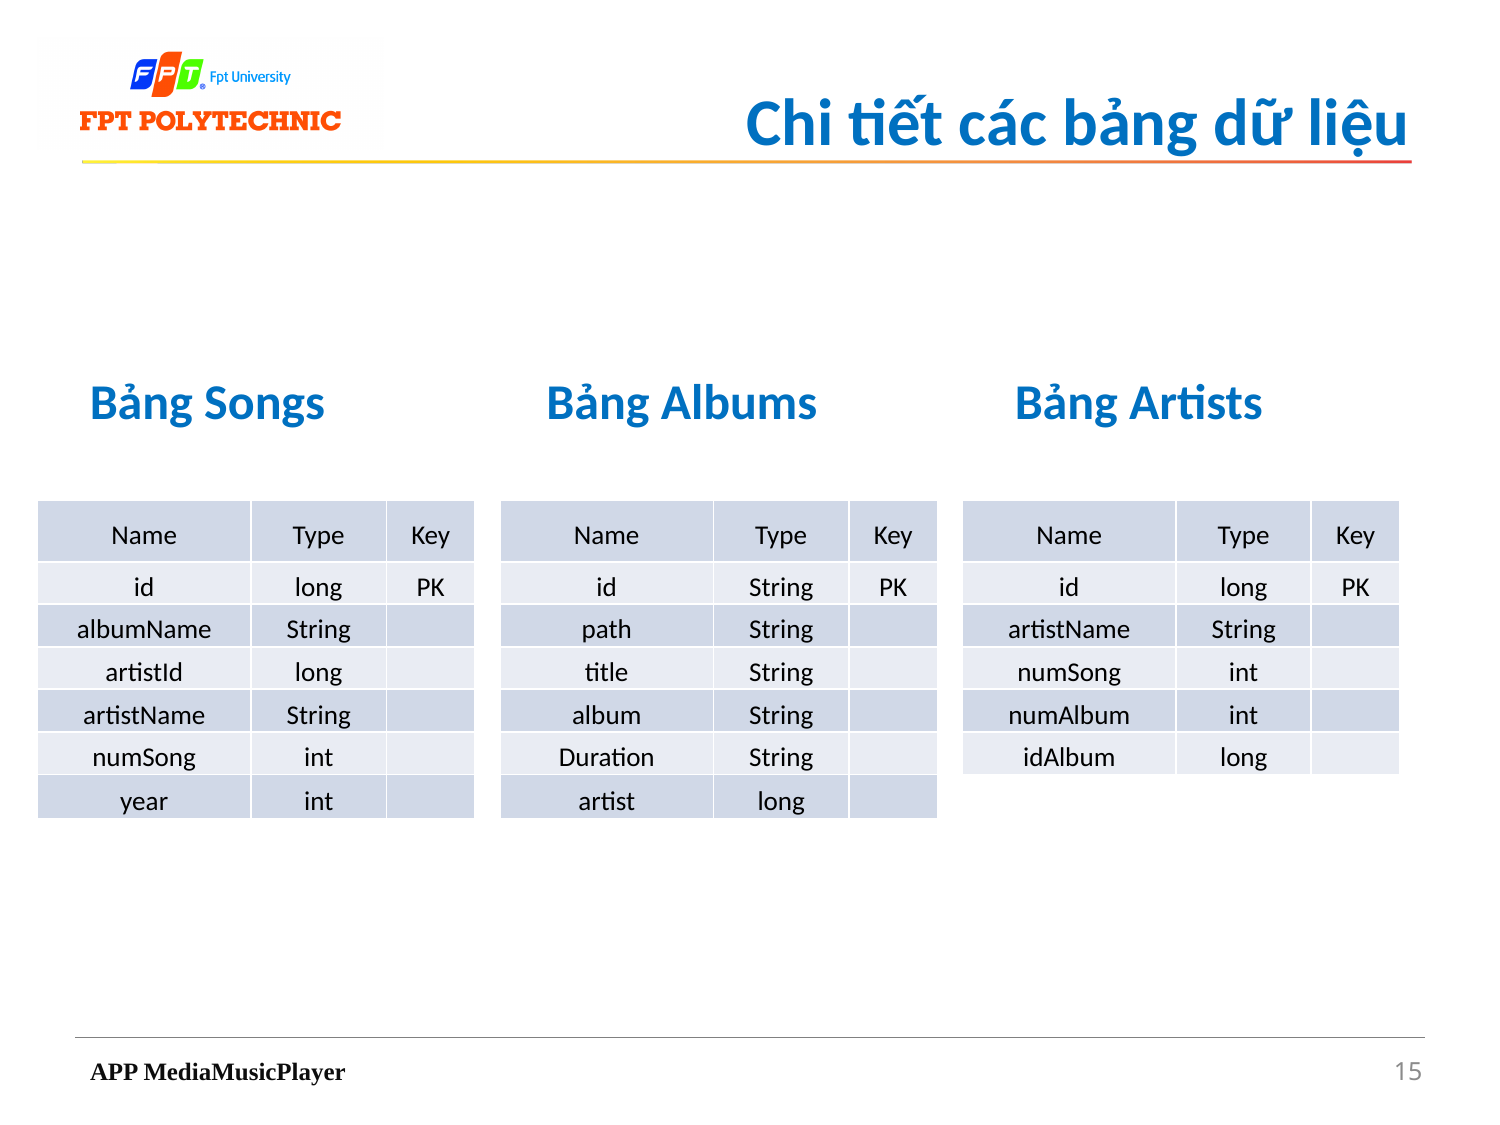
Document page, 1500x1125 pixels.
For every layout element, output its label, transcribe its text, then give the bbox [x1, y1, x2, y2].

table_cell String [714, 690, 848, 731]
table_cell id [38, 563, 250, 603]
table_cell [1312, 605, 1399, 646]
table_cell long [1177, 733, 1310, 774]
table_cell numSong [38, 733, 250, 774]
table_cell String [714, 605, 848, 646]
table_cell artist [501, 775, 713, 818]
table_header Name [38, 501, 250, 561]
table_cell PK [387, 563, 474, 603]
table_header Name [963, 501, 1175, 561]
table_cell int [252, 775, 386, 818]
text_box Bảng Albums [531, 362, 856, 438]
table_header Key [387, 501, 474, 561]
table_header Type [252, 501, 386, 561]
table_cell String [714, 648, 848, 688]
table_cell String [714, 563, 848, 603]
table_cell int [252, 733, 386, 774]
table_cell [850, 733, 937, 774]
table_cell [850, 605, 937, 646]
table_cell long [252, 563, 386, 603]
text_box Bảng Songs [75, 362, 400, 438]
table_cell [850, 648, 937, 688]
table_cell long [252, 648, 386, 688]
table_cell PK [850, 563, 937, 603]
footer APP MediaMusicPlayer [75, 1040, 1075, 1100]
table_cell [1312, 690, 1399, 731]
text_box Bảng Artists [999, 362, 1325, 438]
table_cell id [963, 563, 1175, 603]
table_header Key [1312, 501, 1399, 561]
table_cell [387, 690, 474, 731]
table_cell [850, 775, 937, 818]
table_cell String [1177, 605, 1310, 646]
table_cell artistName [963, 605, 1175, 646]
table_cell int [1177, 648, 1310, 688]
table_cell path [501, 605, 713, 646]
title Chi tiết các bảng dữ liệu [74, 24, 1426, 213]
table_cell idAlbum [963, 733, 1175, 774]
table_cell year [38, 775, 250, 818]
table_cell [1312, 733, 1399, 774]
table_cell String [252, 605, 386, 646]
table_header Key [850, 501, 937, 561]
picture [0, 0, 1500, 288]
table_cell long [714, 775, 848, 818]
table_cell artistId [38, 648, 250, 688]
table_cell String [714, 733, 848, 774]
table_cell [387, 775, 474, 818]
table_cell albumName [38, 605, 250, 646]
table_cell long [1177, 563, 1310, 603]
table_cell album [501, 690, 713, 731]
table_cell artistName [38, 690, 250, 731]
table_cell int [1177, 690, 1310, 731]
table_cell [1312, 648, 1399, 688]
table_header Type [1177, 501, 1310, 561]
table_cell [387, 733, 474, 774]
table_cell Duration [501, 733, 713, 774]
table_cell id [501, 563, 713, 603]
table_cell [387, 648, 474, 688]
table_cell [850, 690, 937, 731]
table_cell String [252, 690, 386, 731]
table_cell [387, 605, 474, 646]
table_cell title [501, 648, 713, 688]
slide_number 15 [1087, 1042, 1438, 1103]
table_cell numSong [963, 648, 1175, 688]
table_cell PK [1312, 563, 1399, 603]
table_header Name [501, 501, 713, 561]
table_header Type [714, 501, 848, 561]
table_cell numAlbum [963, 690, 1175, 731]
